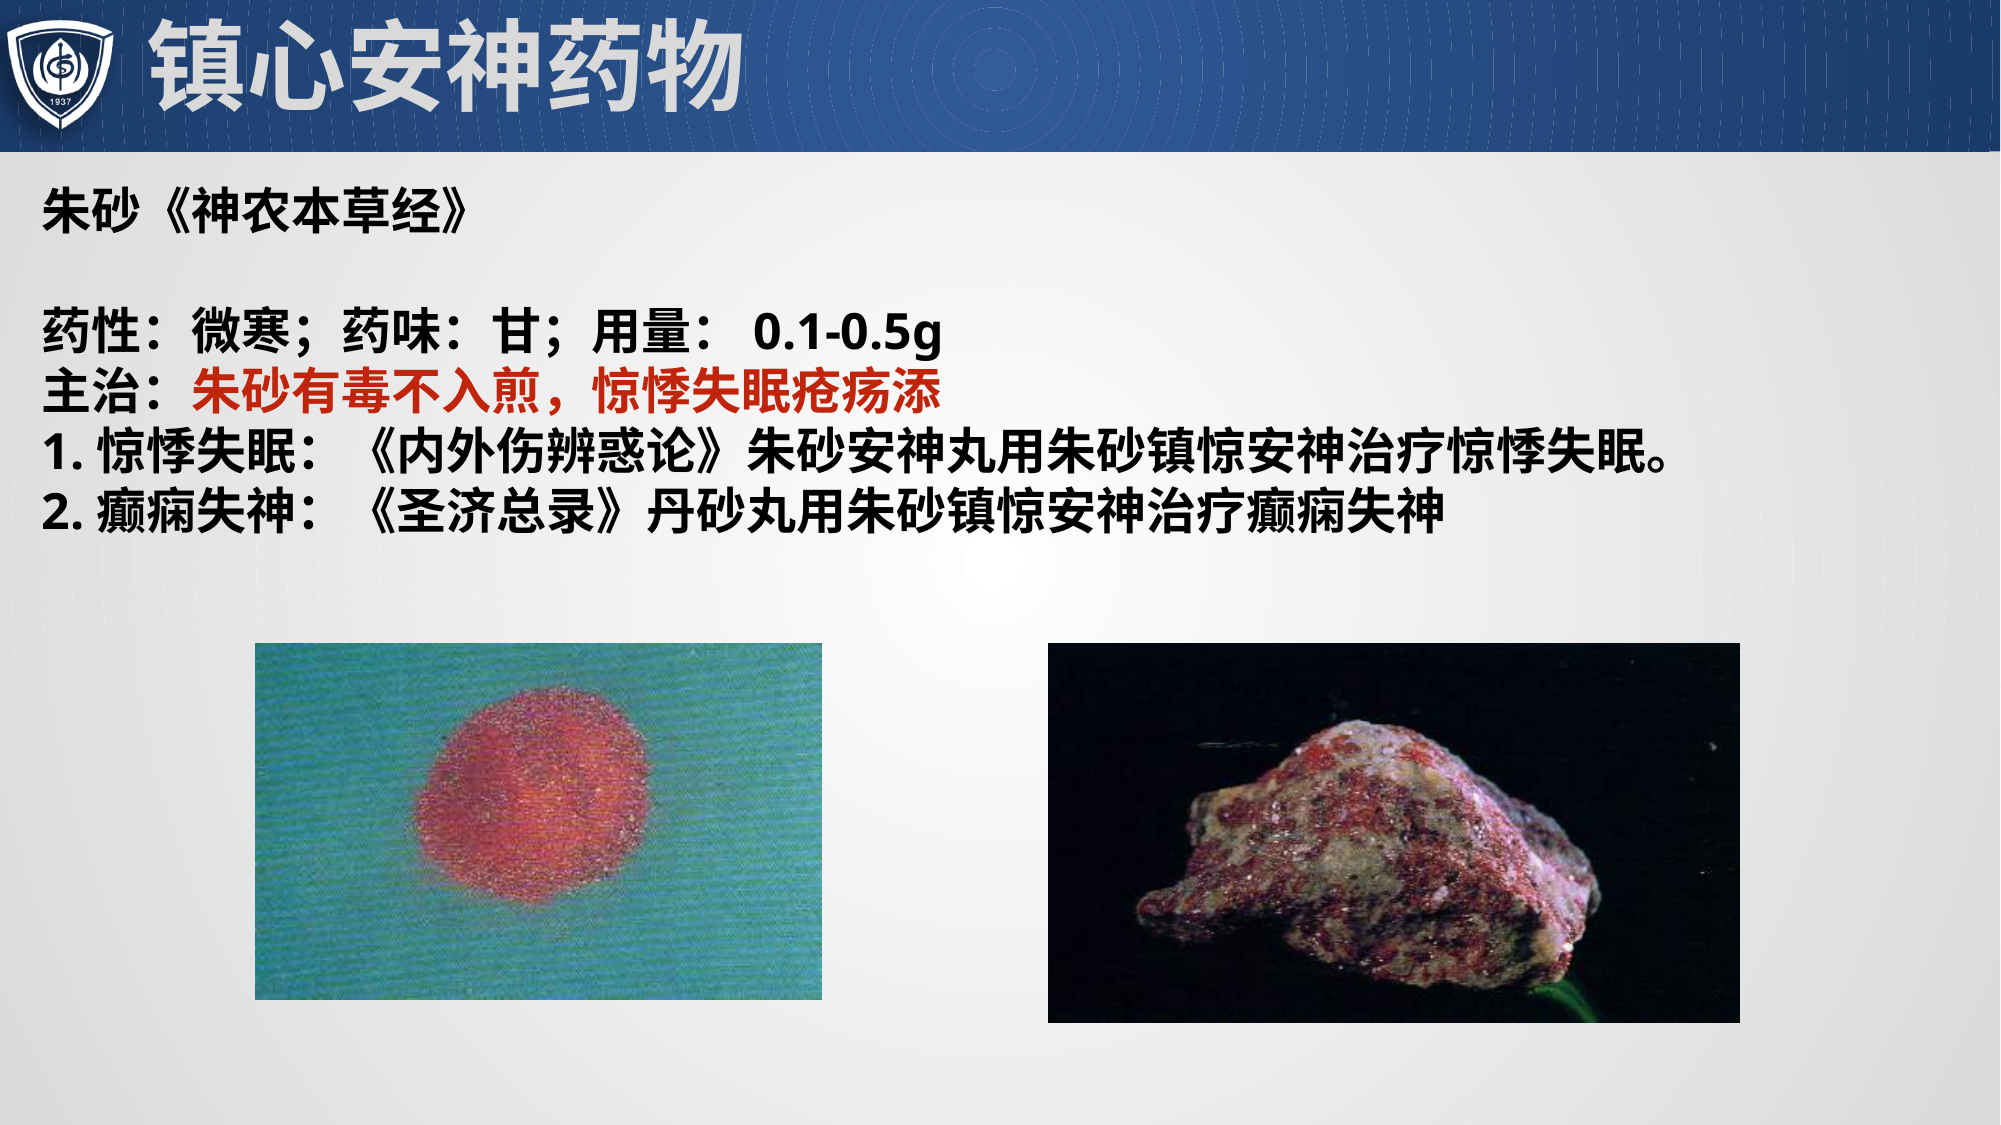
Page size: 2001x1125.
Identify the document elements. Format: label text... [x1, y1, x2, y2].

title 镇心安神药物 [130, 0, 2000, 152]
picture [0, 14, 119, 138]
text_box 朱砂《神农本草经》 药性：微寒；药味：甘；用量：0.1-0.5g 主治：朱砂有毒不入煎，惊悸失眠疮疡添 1.惊悸失眠：《内外伤辨惑论》朱砂安神丸用朱砂镇惊安神治疗惊悸失眠。 2.癫痫失神：《圣济总录》丹砂丸用朱砂镇惊安神治疗癫痫失神 [26, 172, 1974, 667]
picture [1048, 643, 1740, 1023]
picture [255, 643, 822, 1000]
